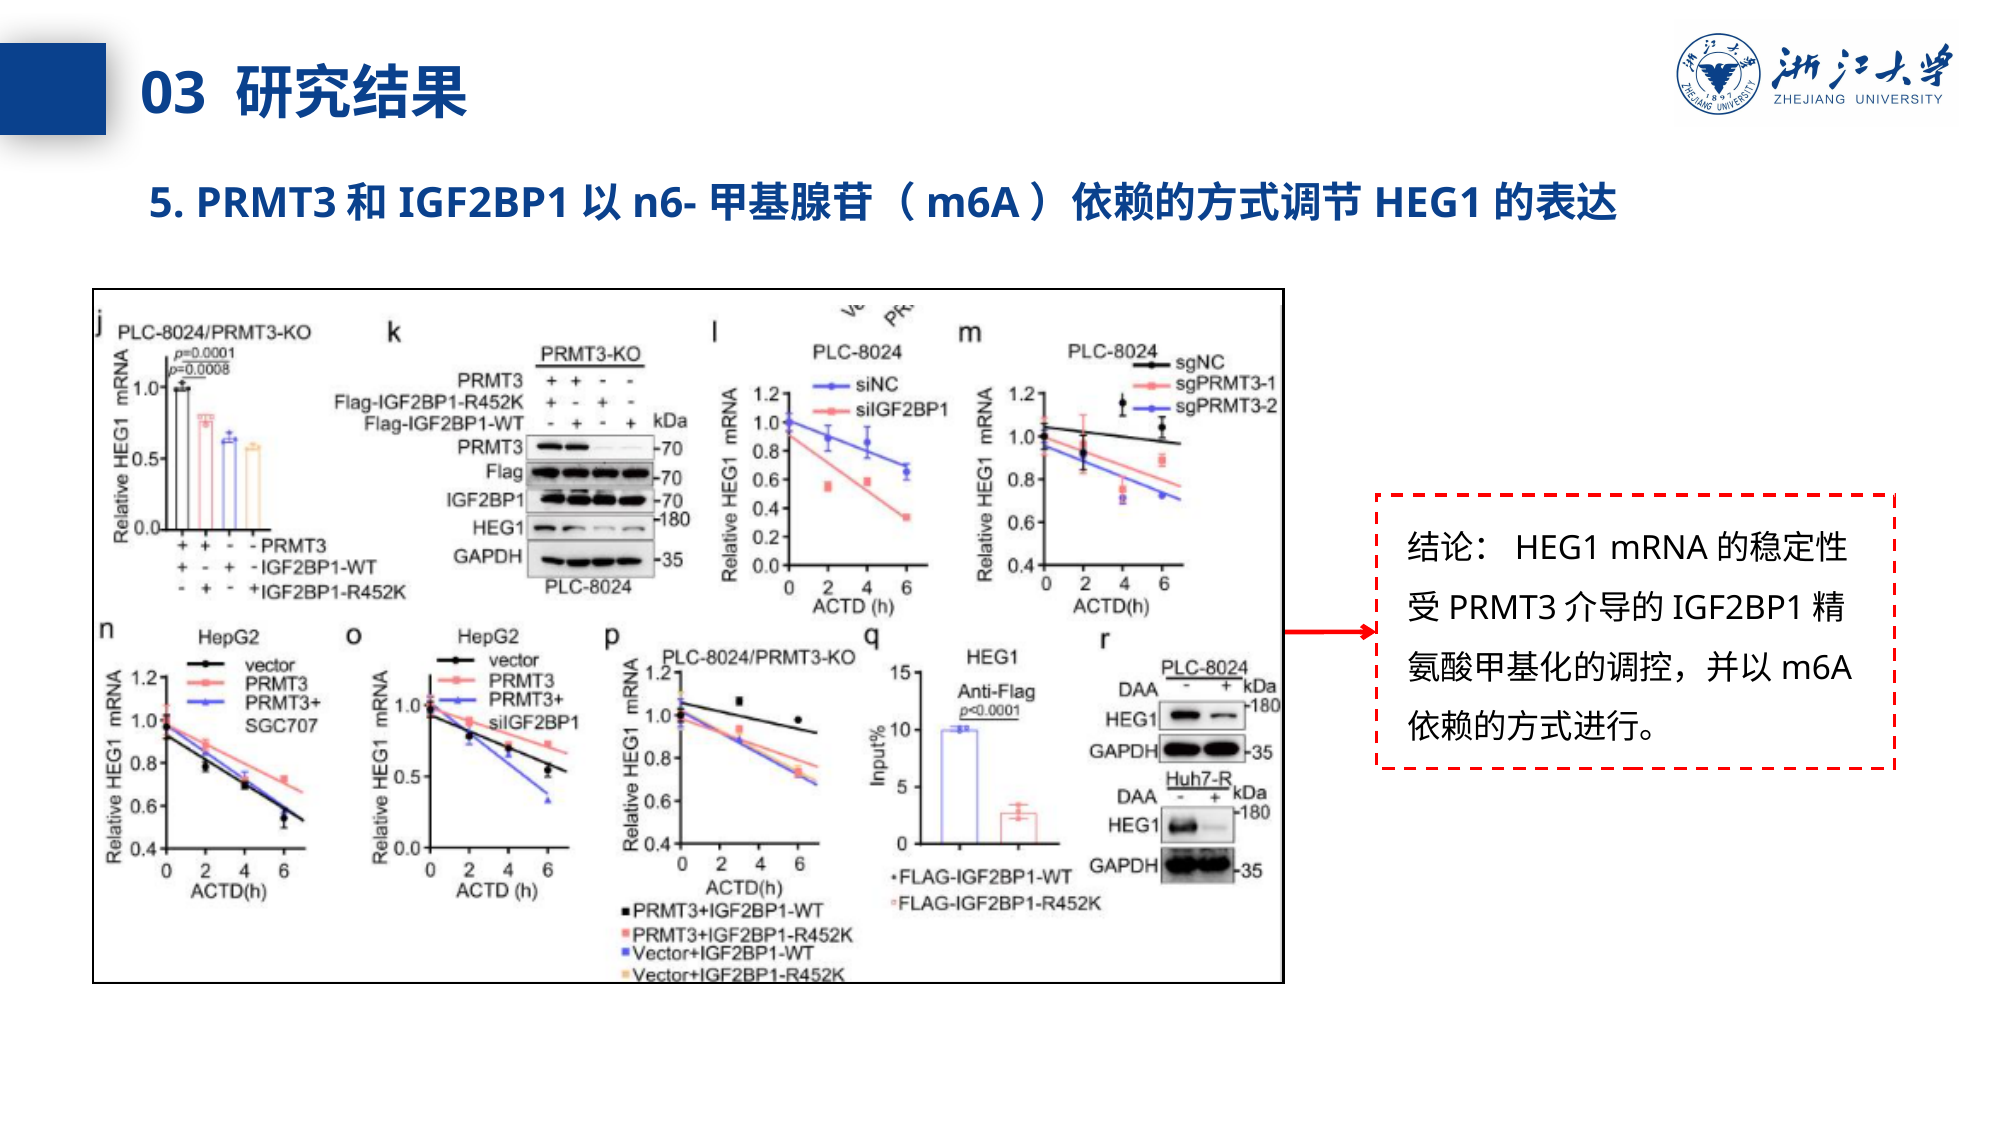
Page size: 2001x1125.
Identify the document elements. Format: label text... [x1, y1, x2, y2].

text_box 03 研究结果 [125, 48, 683, 133]
picture [92, 305, 1285, 984]
text_box 5. PRMT3和IGF2BP1以n6-甲基腺苷（m6A）依赖的方式调节HEG1的表达 [134, 168, 1823, 234]
text_box [1375, 494, 1896, 770]
text_box [92, 288, 1285, 305]
text_box [0, 43, 106, 135]
picture [1674, 18, 1960, 128]
